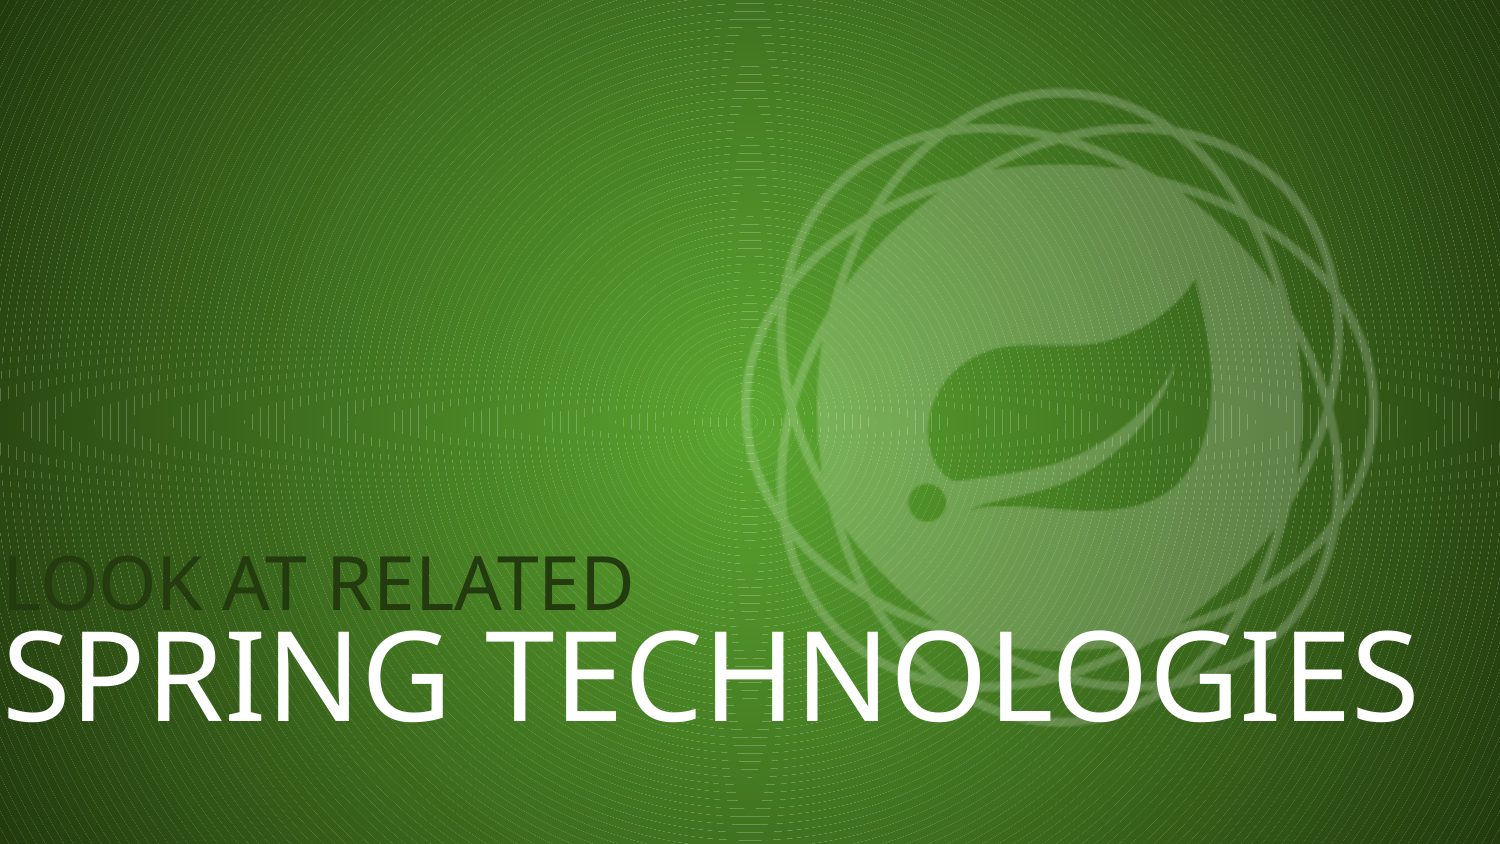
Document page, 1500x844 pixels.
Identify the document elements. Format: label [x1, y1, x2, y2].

text_box [115, 83, 1385, 761]
